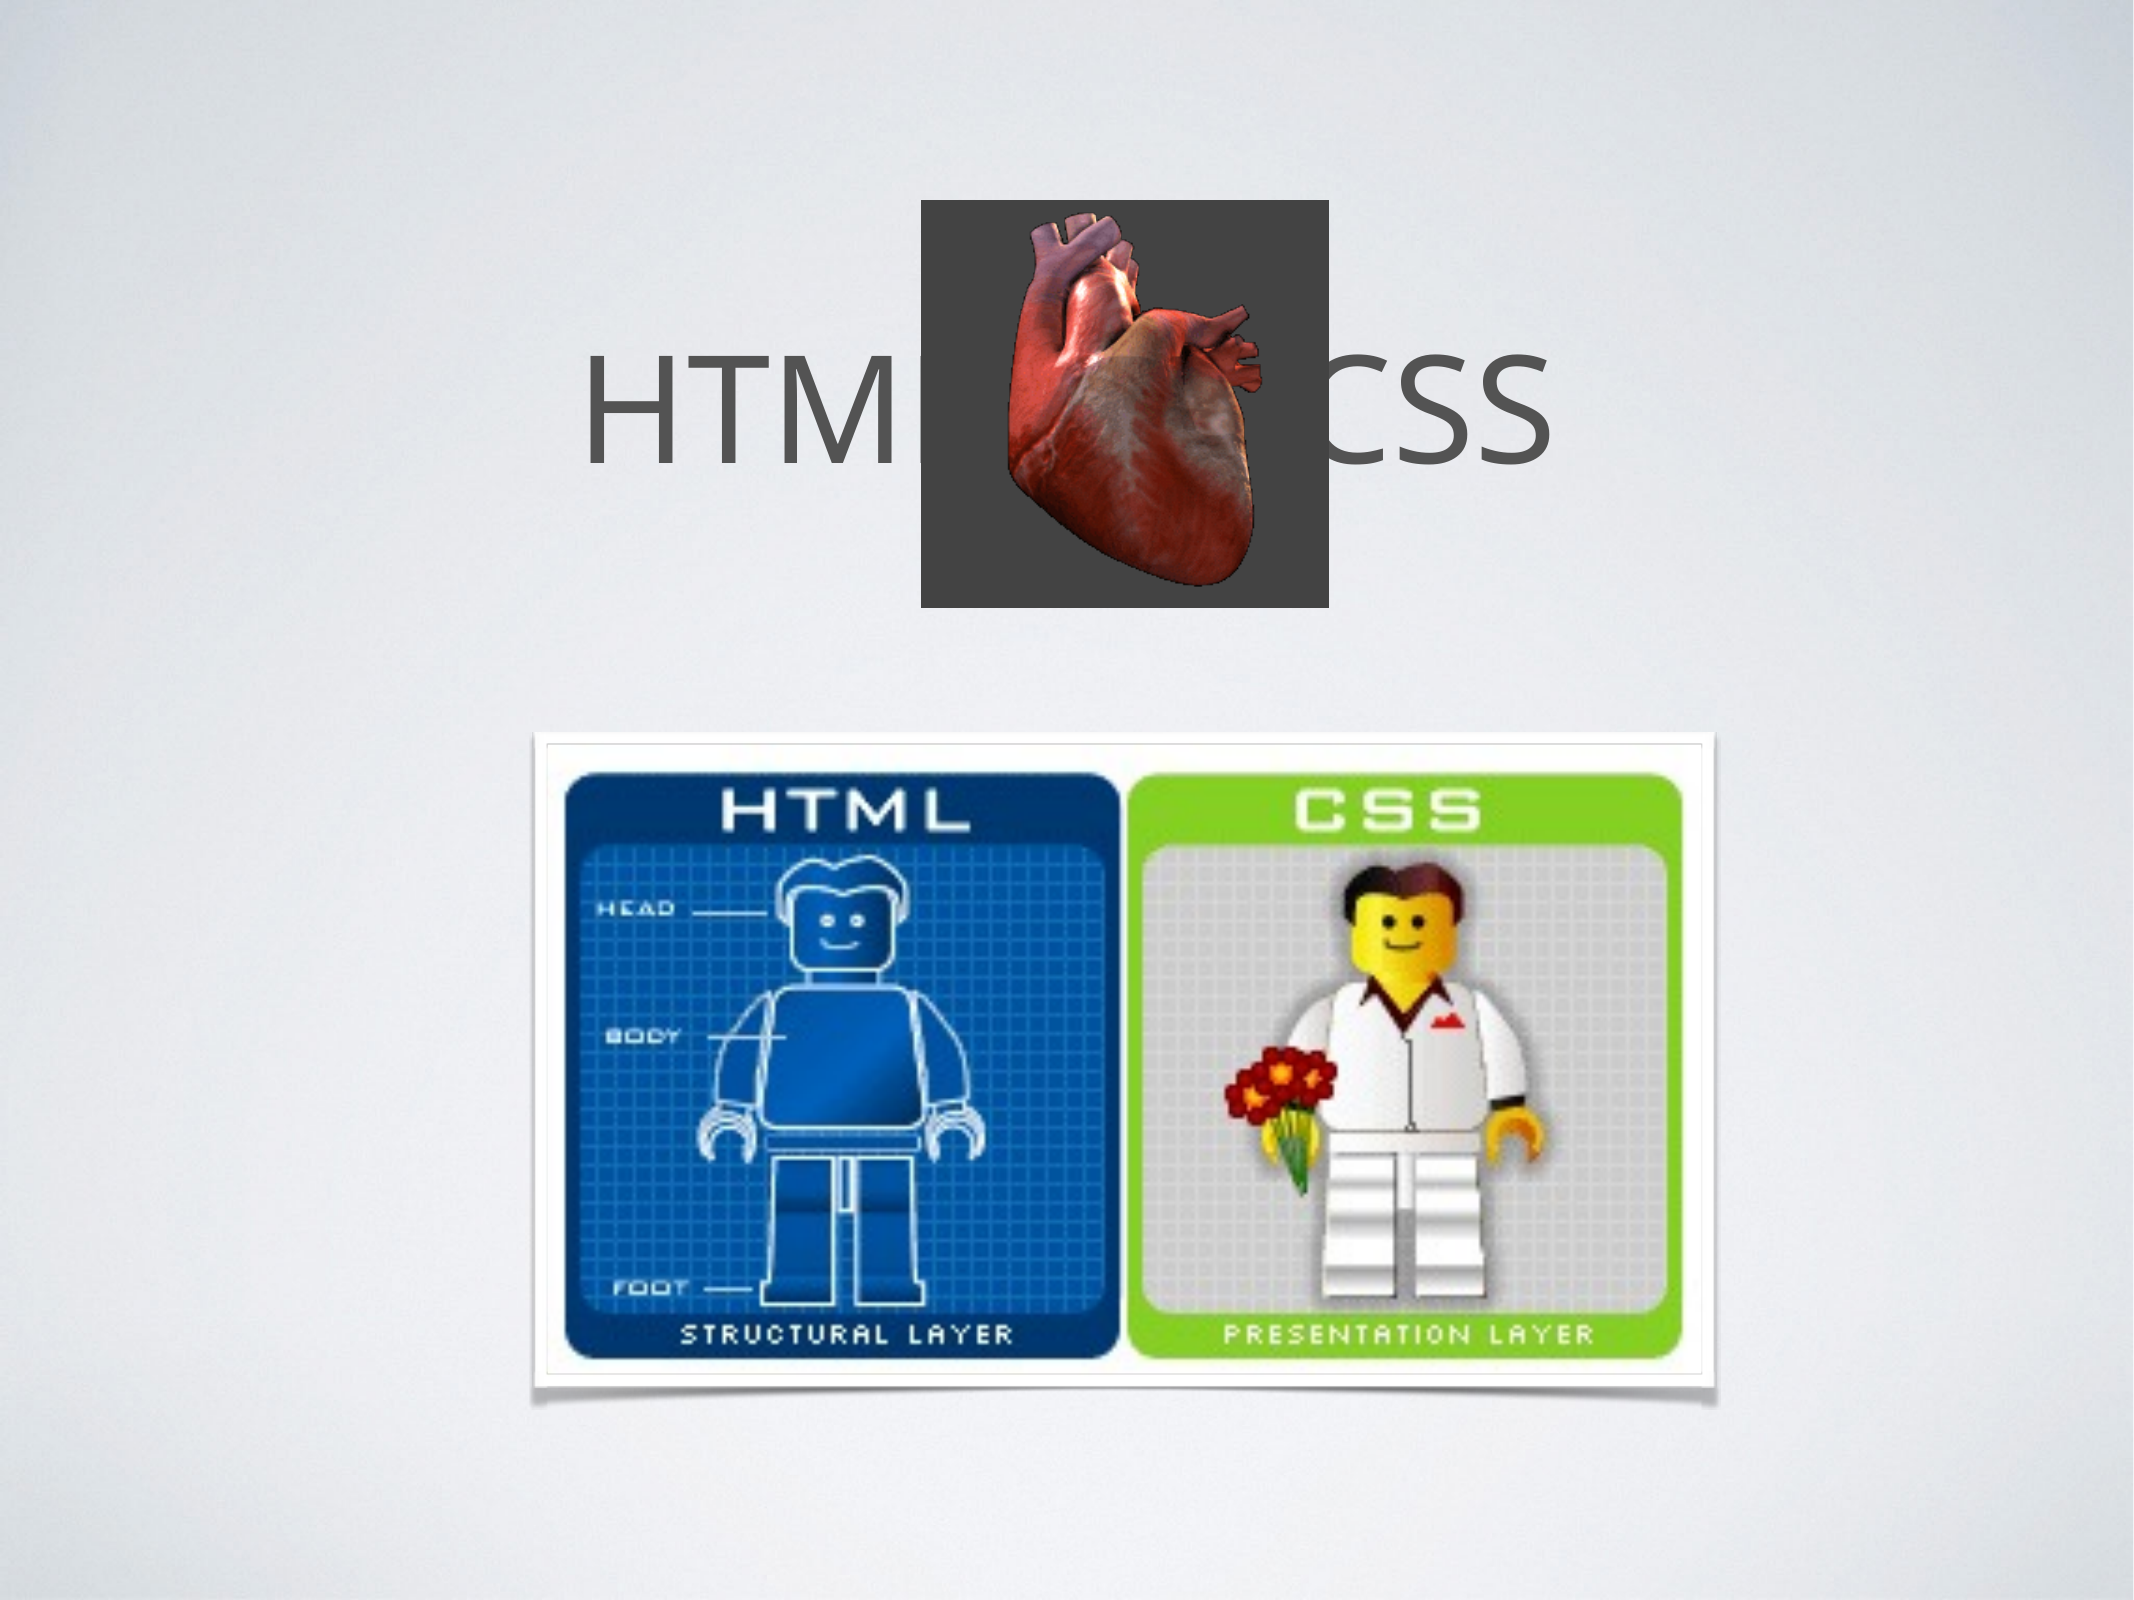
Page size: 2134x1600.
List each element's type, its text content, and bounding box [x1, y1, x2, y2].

title HTML CSS [57, 136, 2076, 670]
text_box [919, 198, 1331, 610]
picture [0, 0, 2134, 1600]
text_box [529, 732, 1721, 1410]
